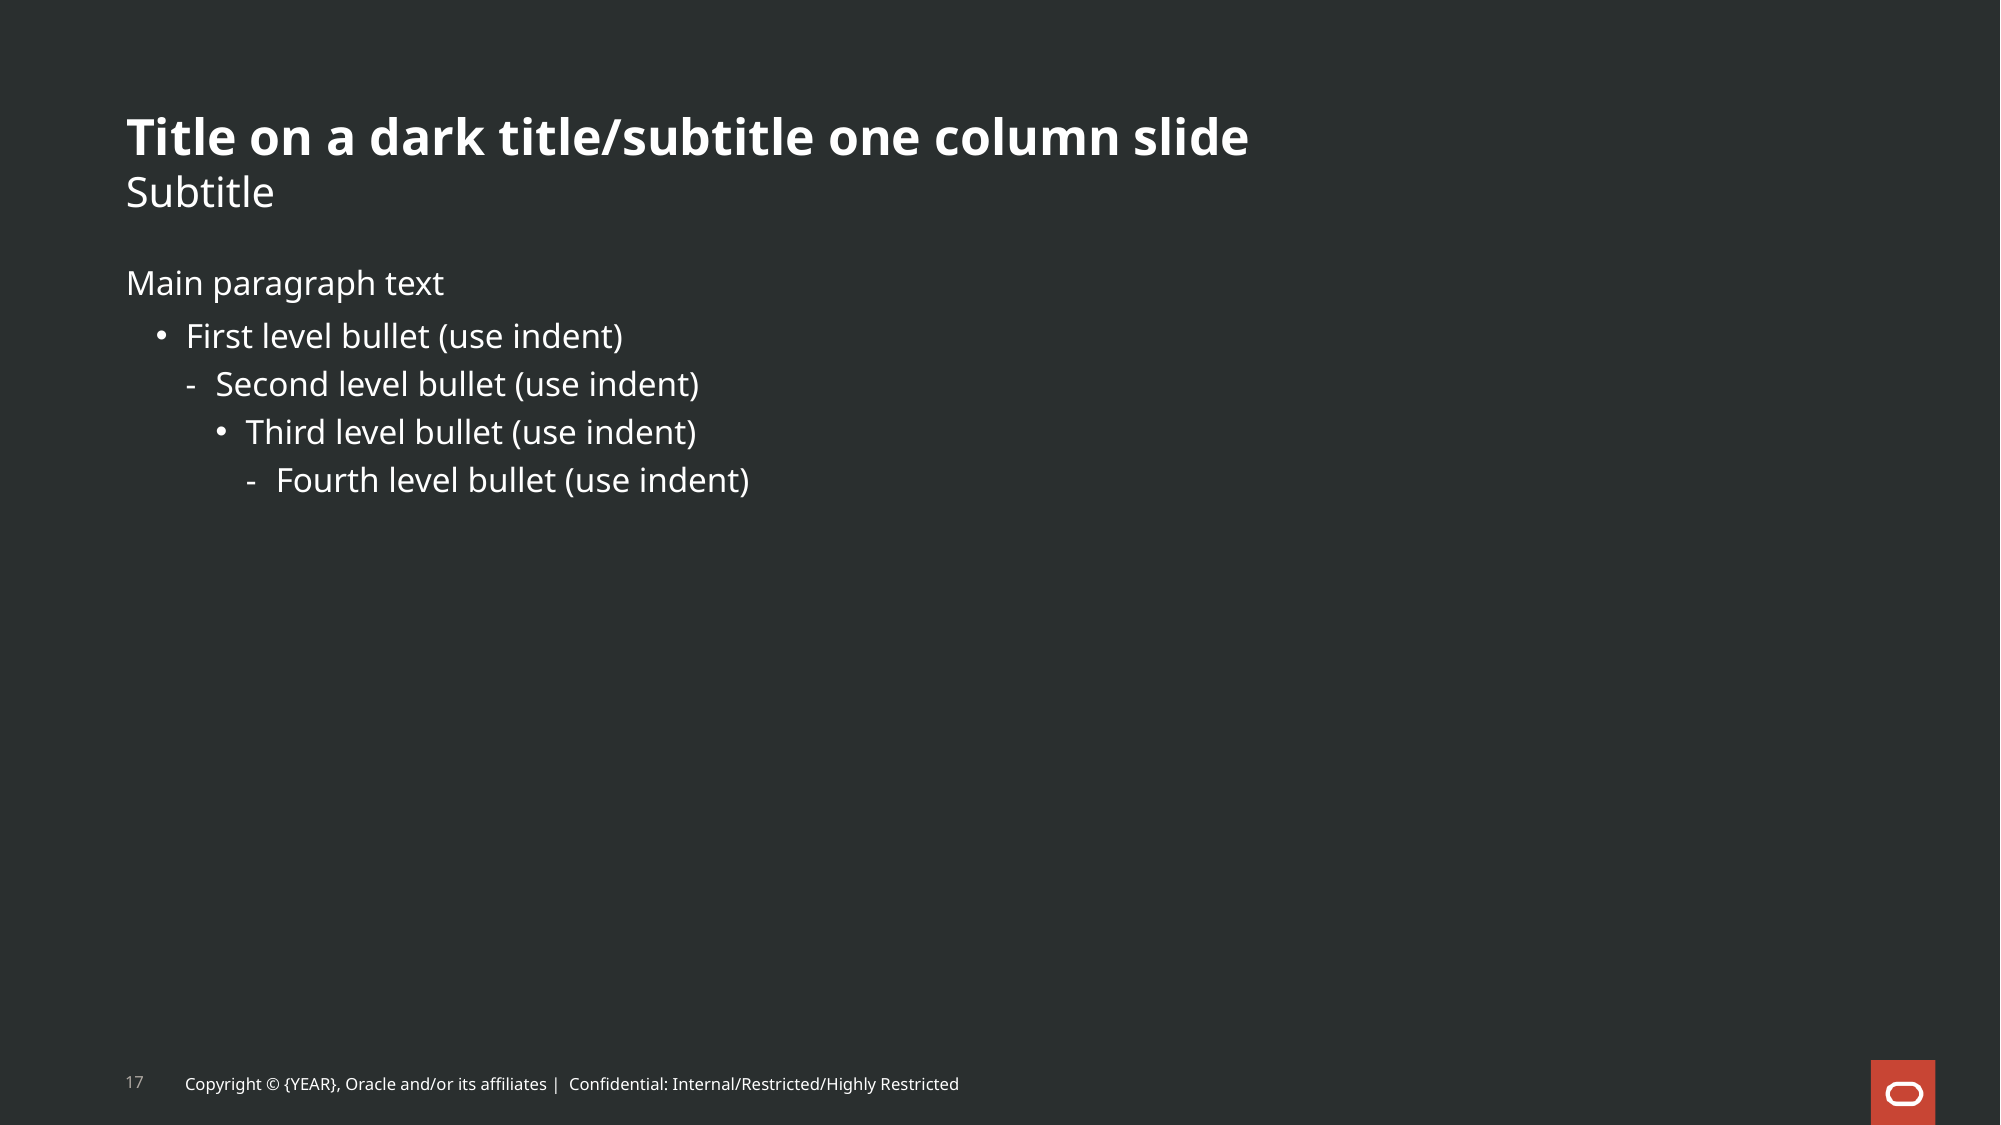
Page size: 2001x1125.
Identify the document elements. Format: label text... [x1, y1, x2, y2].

title Title on a dark title/subtitle one column slide [126, 29, 1877, 165]
footer Copyright © {YEAR}, Oracle and/or its affiliates | Confidential: Internal/Restricted/Highly Restricted [185, 1053, 1128, 1114]
slide_number 17 [125, 1053, 185, 1114]
list Main paragraph text First level bullet (use indent) Second level bullet (use indent) Third level bullet (use indent) Fourth level bullet (use indent) [125, 262, 1877, 1002]
list Subtitle [125, 165, 1877, 220]
